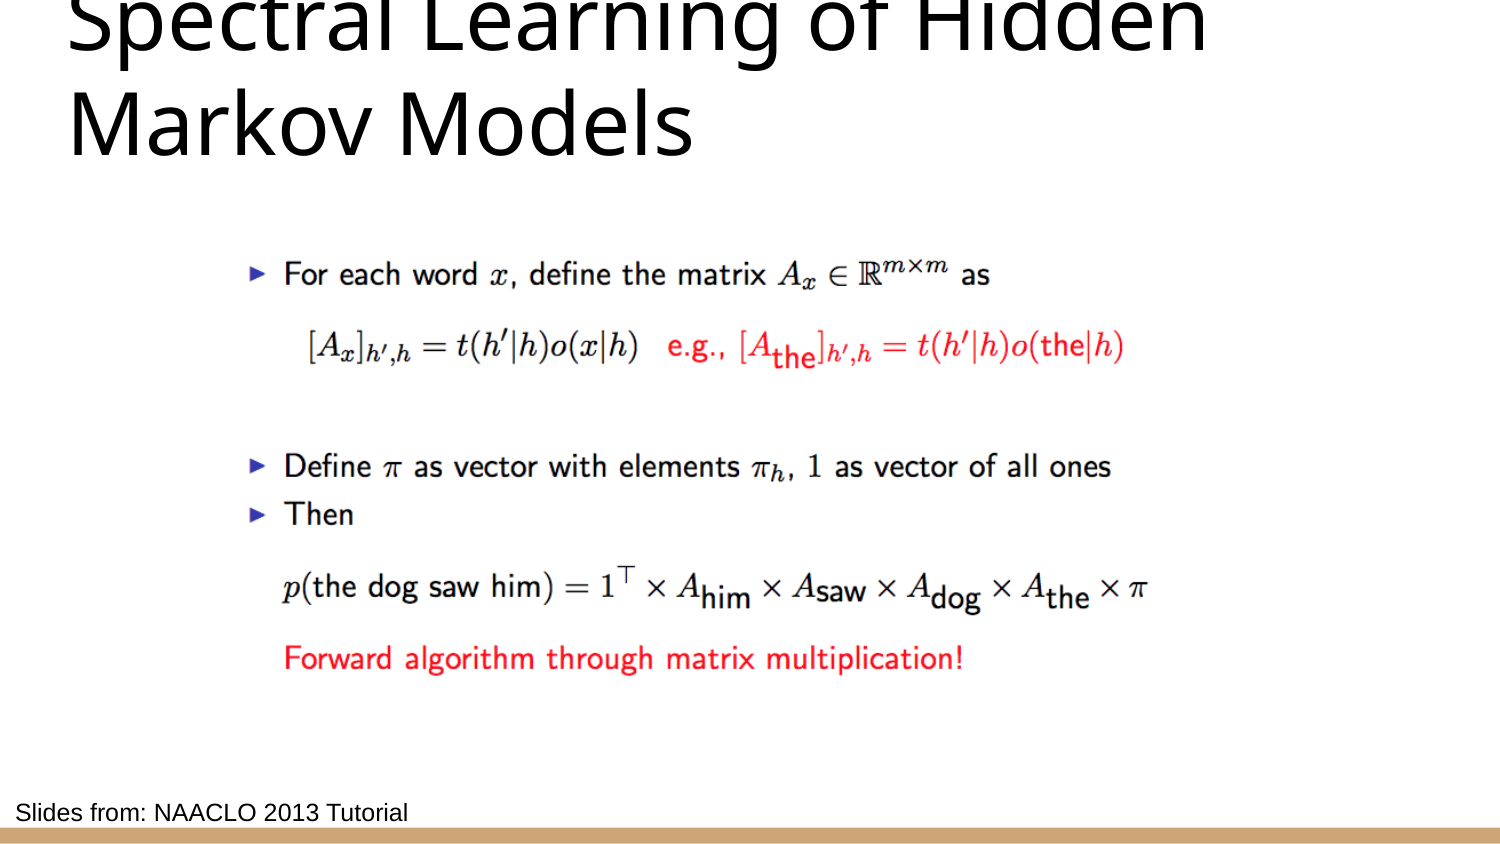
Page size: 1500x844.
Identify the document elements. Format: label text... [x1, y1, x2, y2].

title Spectral Learning of Hidden Markov Models [51, 51, 1449, 189]
text_box Slides from: NAACLO 2013 Tutorial [0, 781, 493, 834]
picture [221, 237, 1184, 678]
